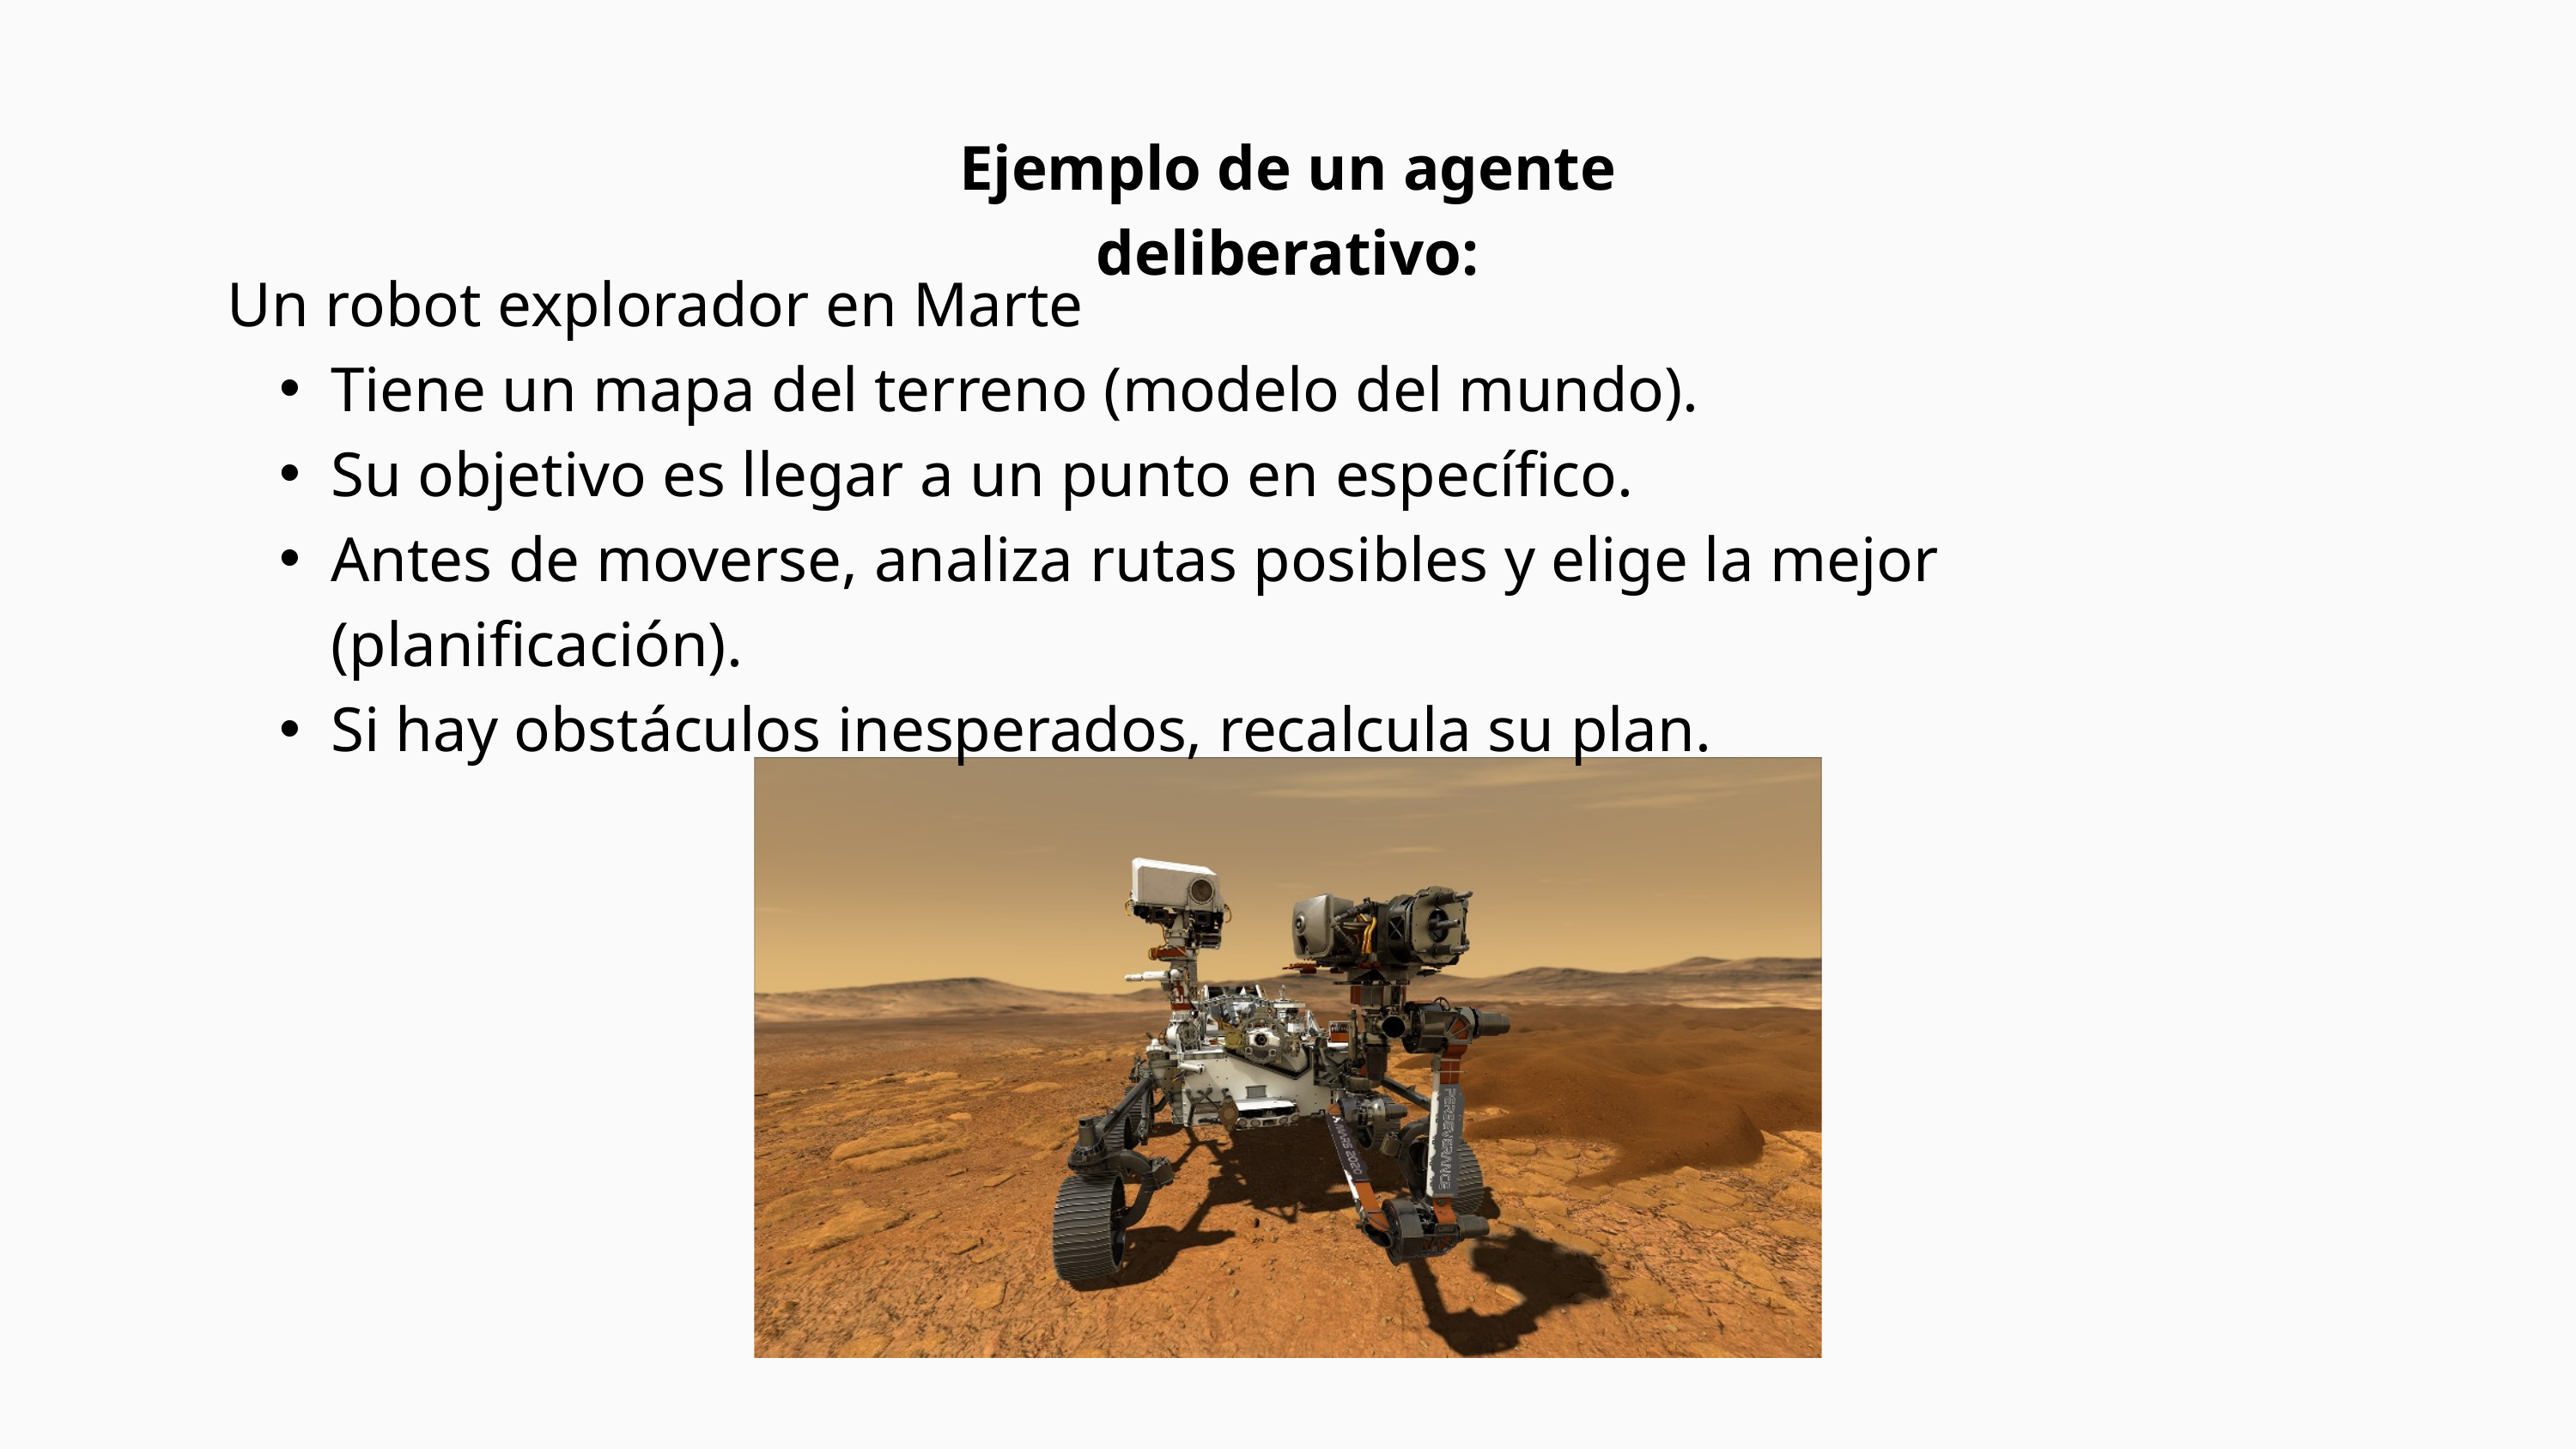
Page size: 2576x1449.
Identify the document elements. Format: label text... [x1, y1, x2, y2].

text_box [754, 850, 1822, 1358]
text_box Un robot explorador en Marte Tiene un mapa del terreno (modelo del mundo). Su objetivo es llegar a un punto en específico. Antes de moverse, analiza rutas posibles y elige la mejor (planificación). Si hay obstáculos inesperados, recalcula su plan. [228, 253, 2348, 850]
text_box Ejemplo de un agente deliberativo: [760, 117, 1815, 253]
